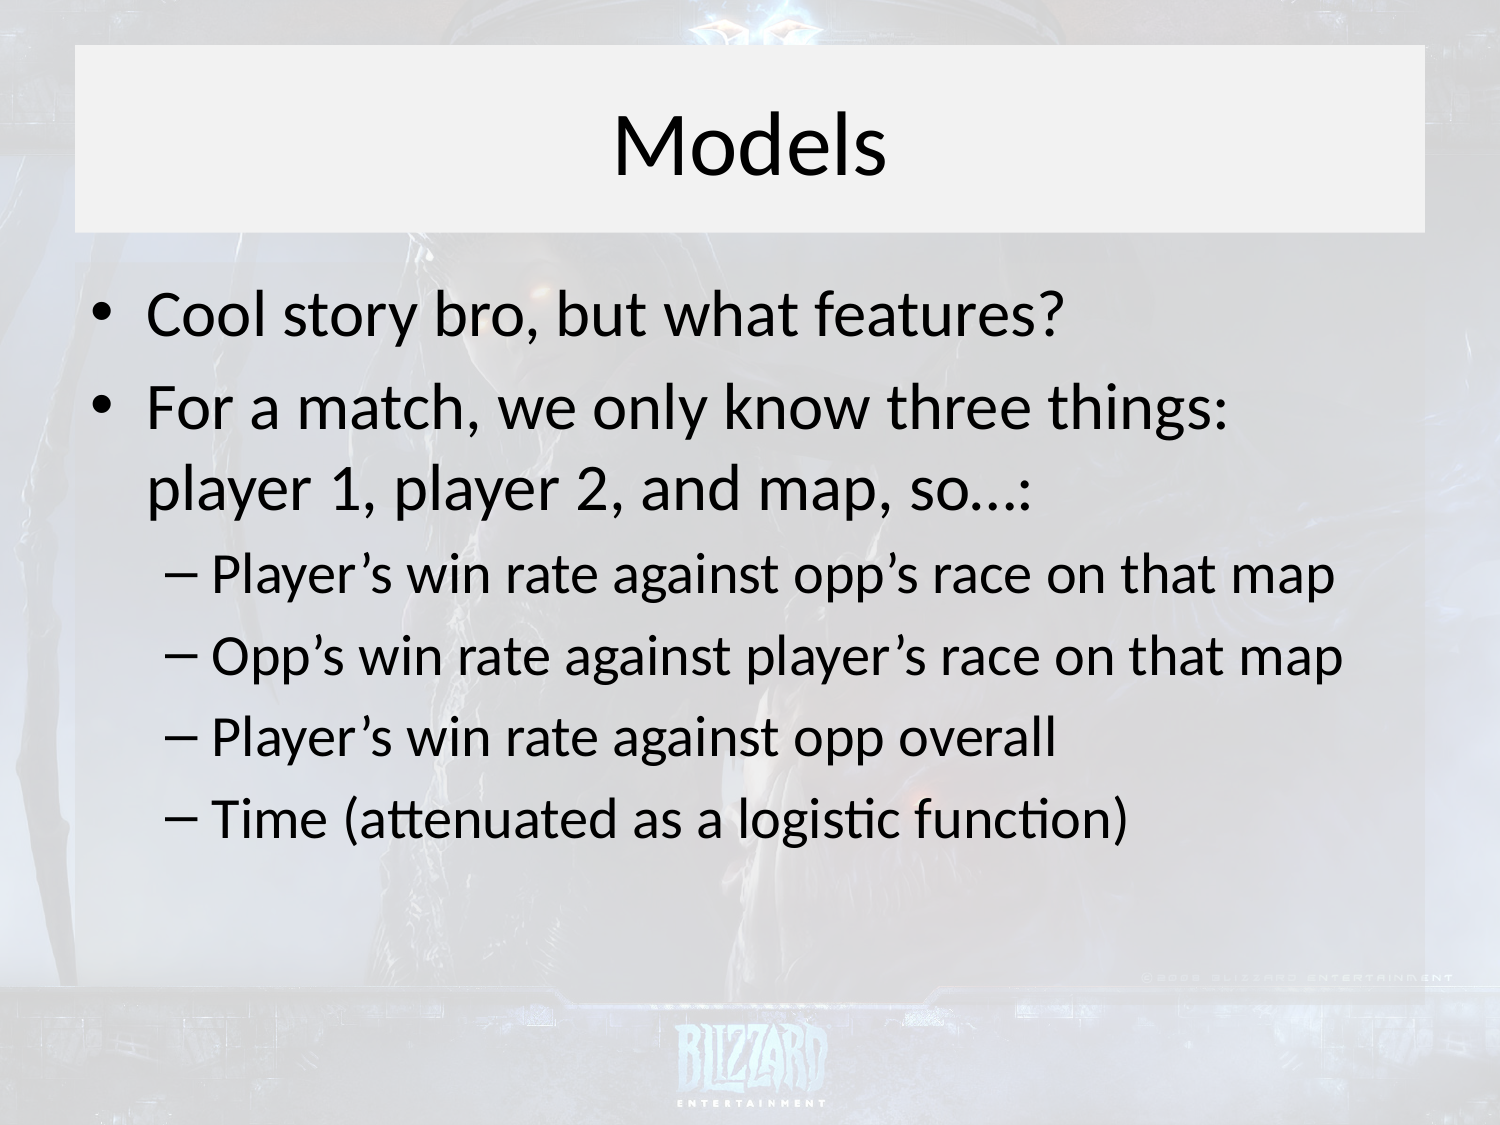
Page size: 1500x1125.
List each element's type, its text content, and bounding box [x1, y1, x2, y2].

list Cool story bro, but what features? For a match, we only know three things: player 1, player 2, and map, so…: Player’s win rate against opp’s race on that map Opp’s win rate against player’s race on that map Player’s win rate against opp overall Time (attenuated as a logistic function) [75, 262, 1425, 1005]
title Models [75, 45, 1425, 233]
